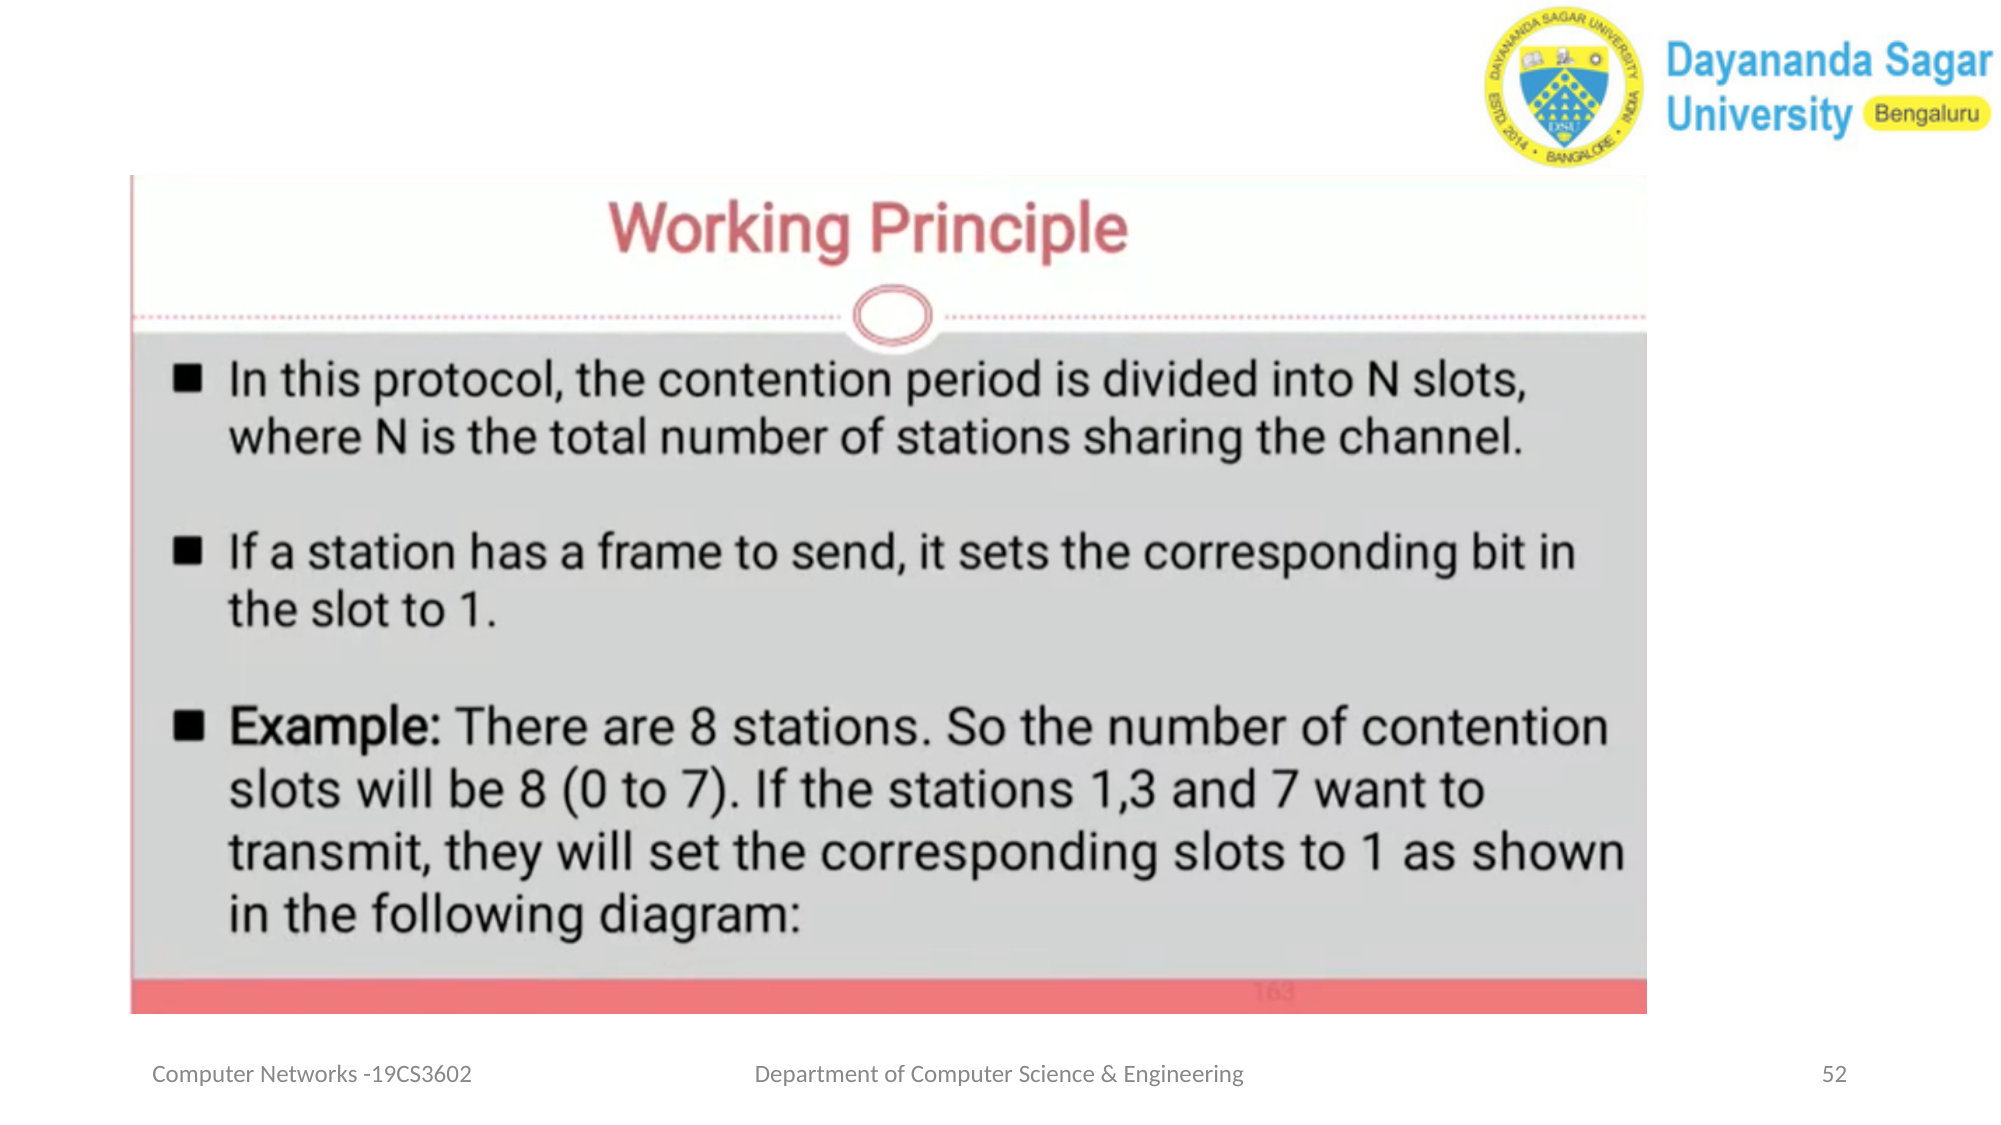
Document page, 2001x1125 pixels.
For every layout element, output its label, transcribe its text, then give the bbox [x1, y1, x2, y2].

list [128, 175, 1648, 1014]
slide_number Computer Networks -19CS3602 [137, 1042, 588, 1103]
footer Department of Computer Science & Engineering [662, 1042, 1338, 1103]
slide_number 12.‹#› [1479, 0, 2000, 175]
slide_number ‹#› [1412, 1042, 1863, 1103]
